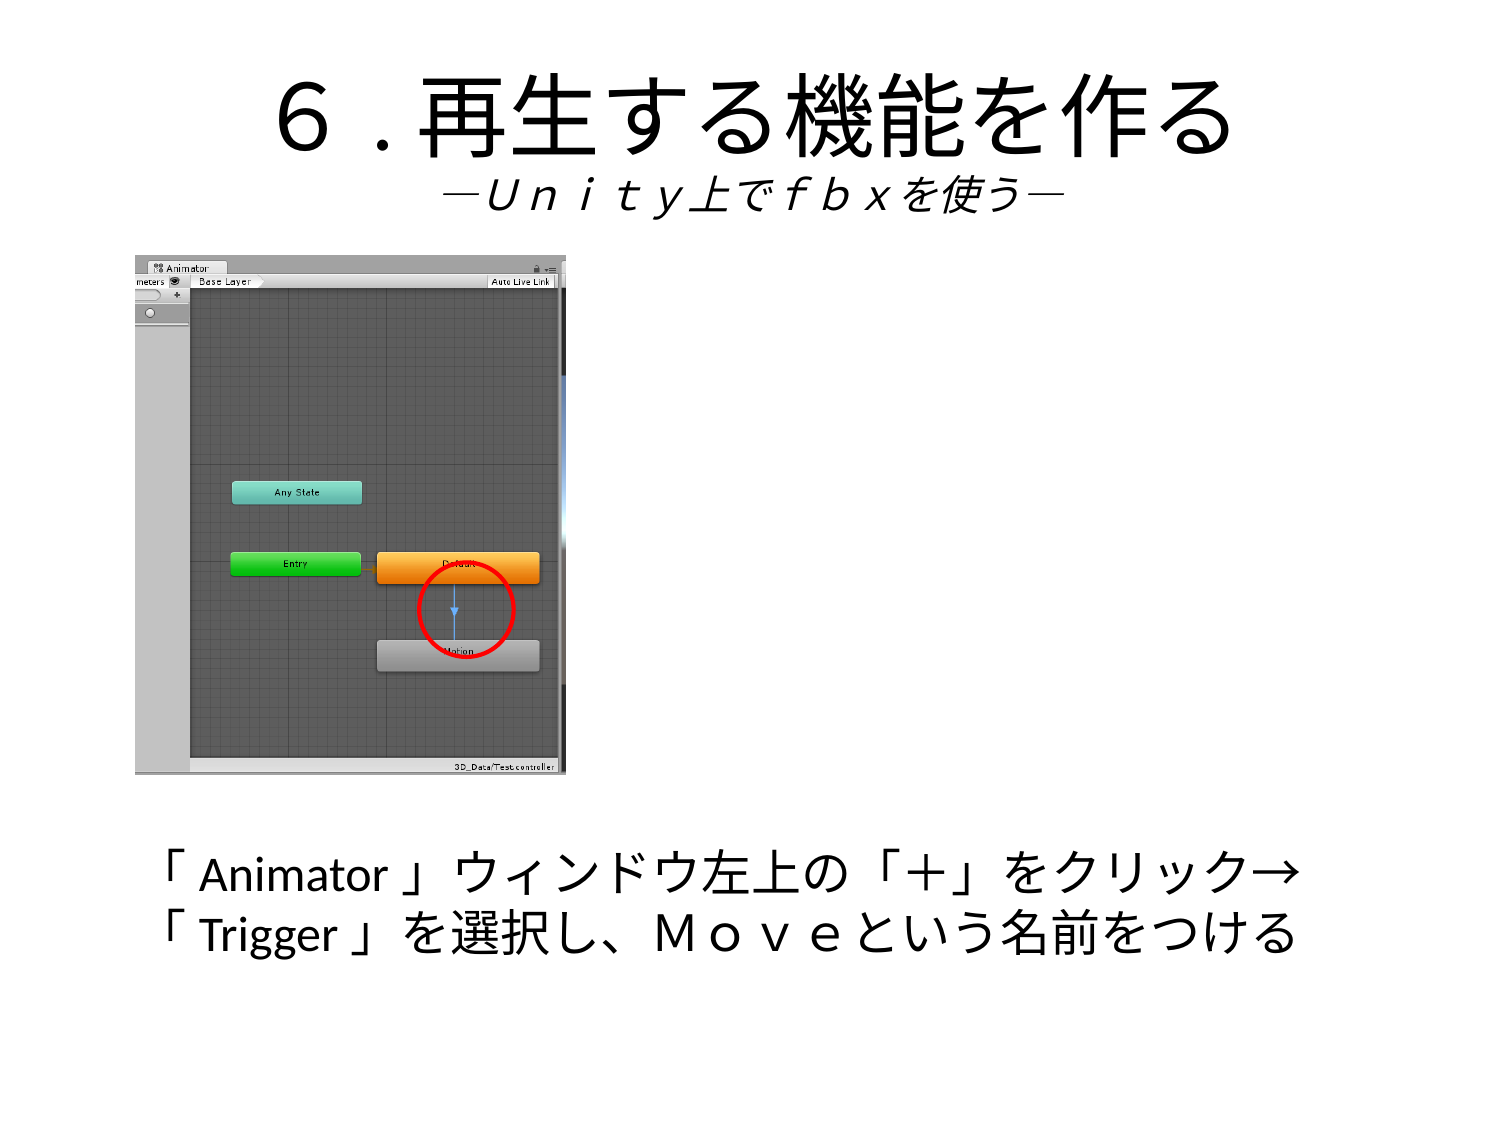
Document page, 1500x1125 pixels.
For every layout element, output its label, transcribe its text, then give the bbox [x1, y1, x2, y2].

picture [135, 255, 566, 776]
title ６.再生する機能を作る ―Ｕｎｉｔｙ上でｆｂｘを使う― [75, 45, 1425, 233]
text_box 「Animator」ウィンドウ左上の「＋」をクリック→ 「Trigger」を選択し、Ｍｏｖｅという名前をつける [122, 834, 1316, 969]
